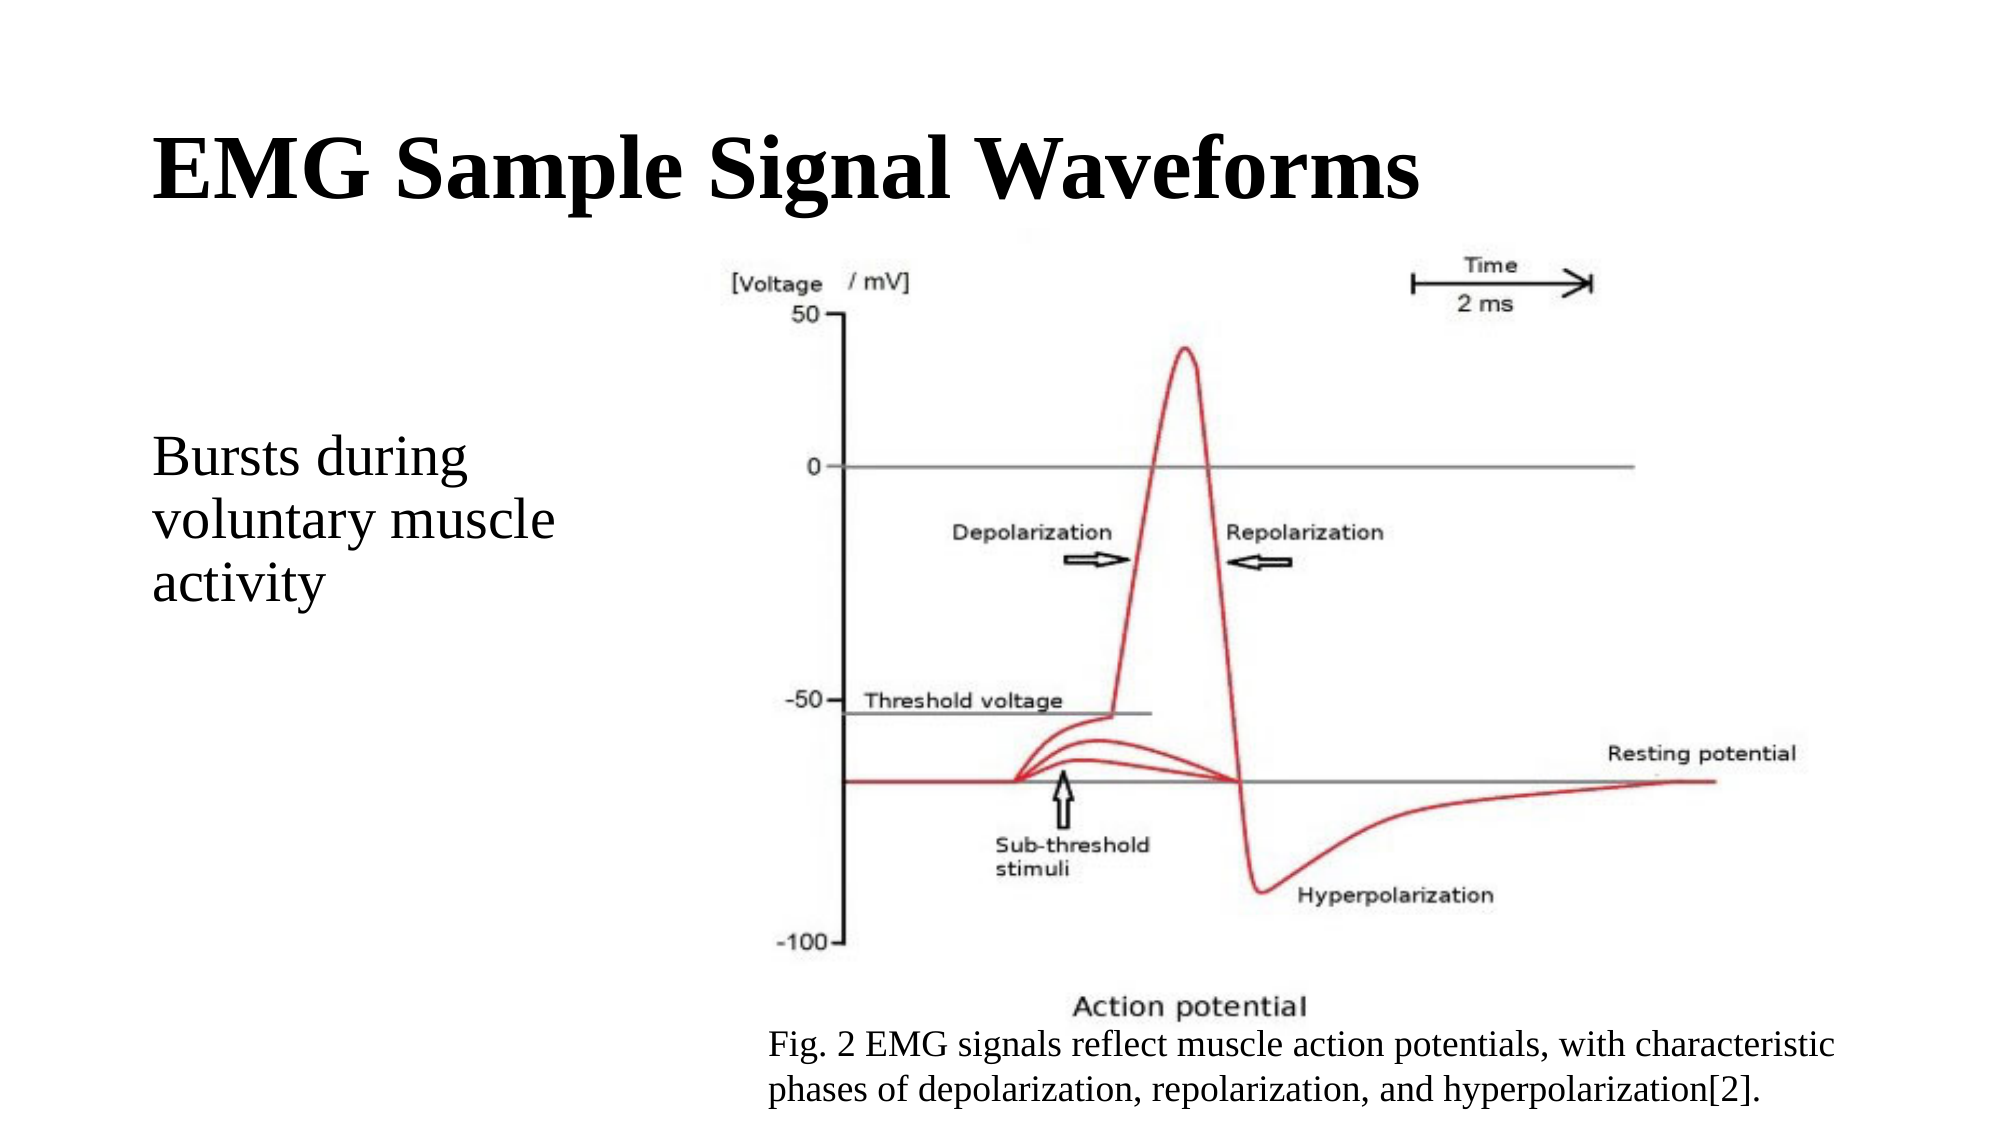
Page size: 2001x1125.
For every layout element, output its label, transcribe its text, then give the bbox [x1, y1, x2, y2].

picture [704, 227, 1816, 1037]
list Bursts during voluntary muscle activity [137, 417, 704, 708]
text_box Fig. 2 EMG signals reflect muscle action potentials, with characteristic phases of depolarization, repolarization, and hyperpolarization[2]. [753, 1012, 1931, 1117]
title EMG Sample Signal Waveforms [137, 59, 1863, 278]
